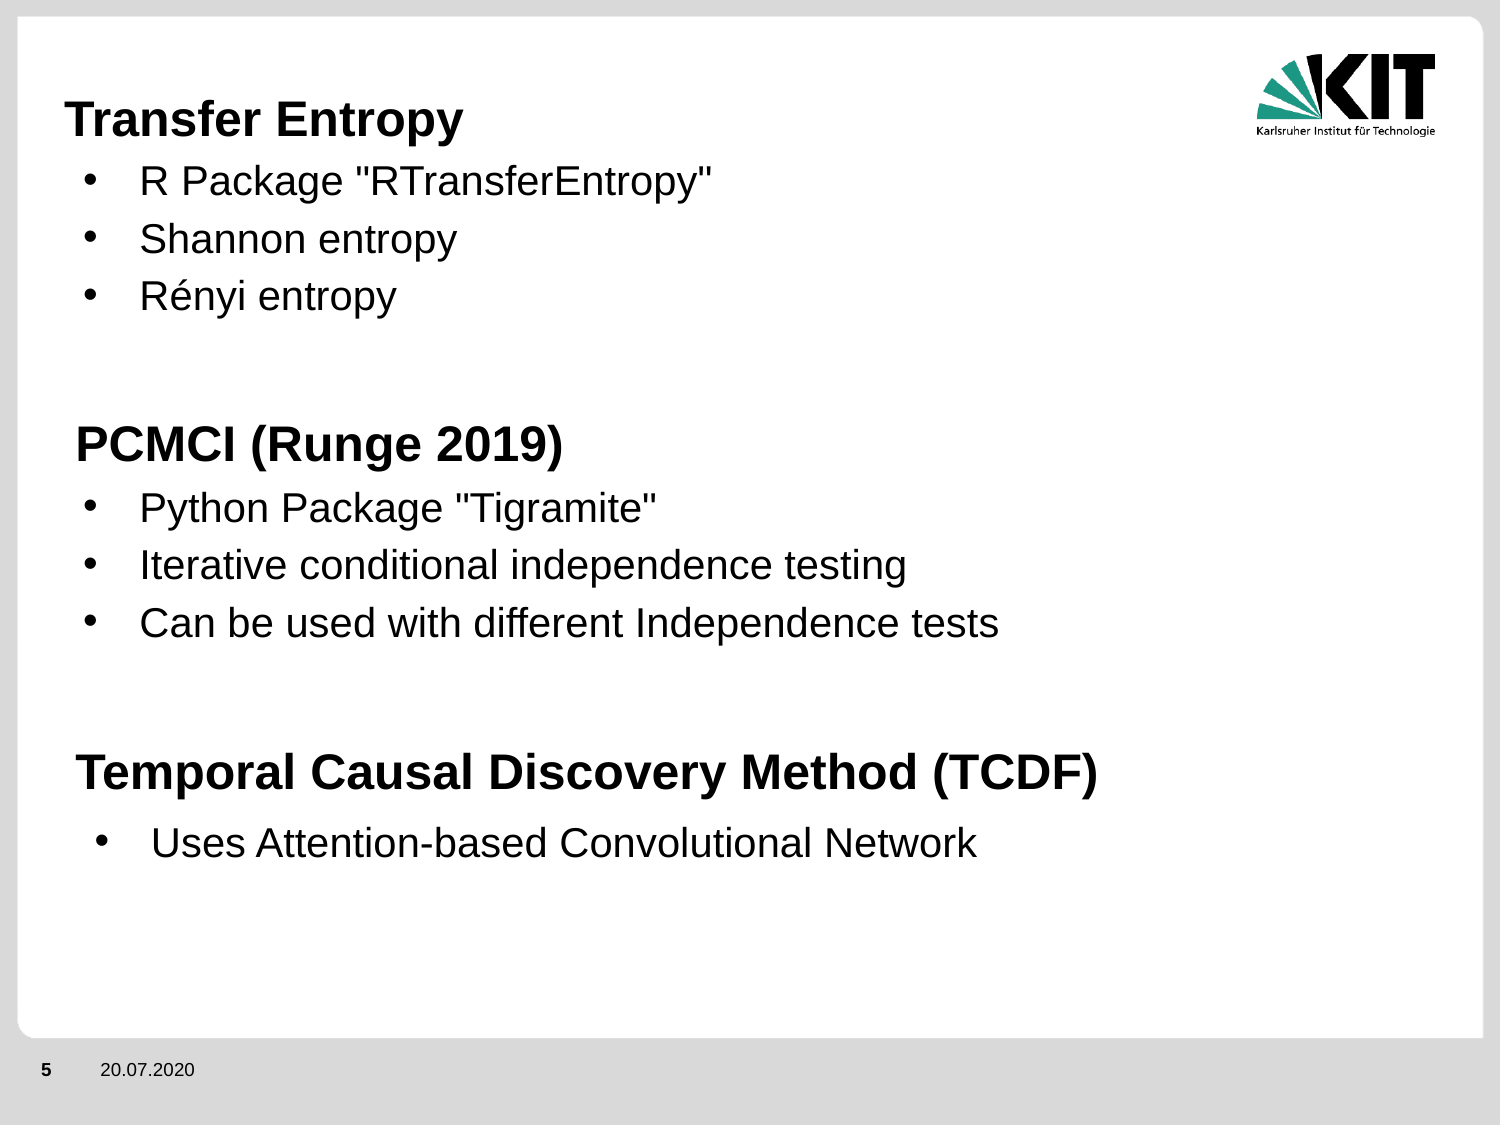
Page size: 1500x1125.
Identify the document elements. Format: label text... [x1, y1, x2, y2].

title Transfer Entropy [64, 54, 1198, 147]
text_box Uses Attention-based Convolutional Network [75, 815, 1447, 931]
text_box Python Package "Tigramite" Iterative conditional independence testing Can be used with different Independence tests [64, 480, 1436, 681]
picture [0, 0, 1500, 1125]
text_box Temporal Causal Discovery Method (TCDF) [75, 707, 1210, 800]
text_box PCMCI (Runge 2019) [75, 378, 1210, 471]
list R Package "RTransferEntropy" Shannon entropy Rényi entropy [64, 153, 1436, 380]
